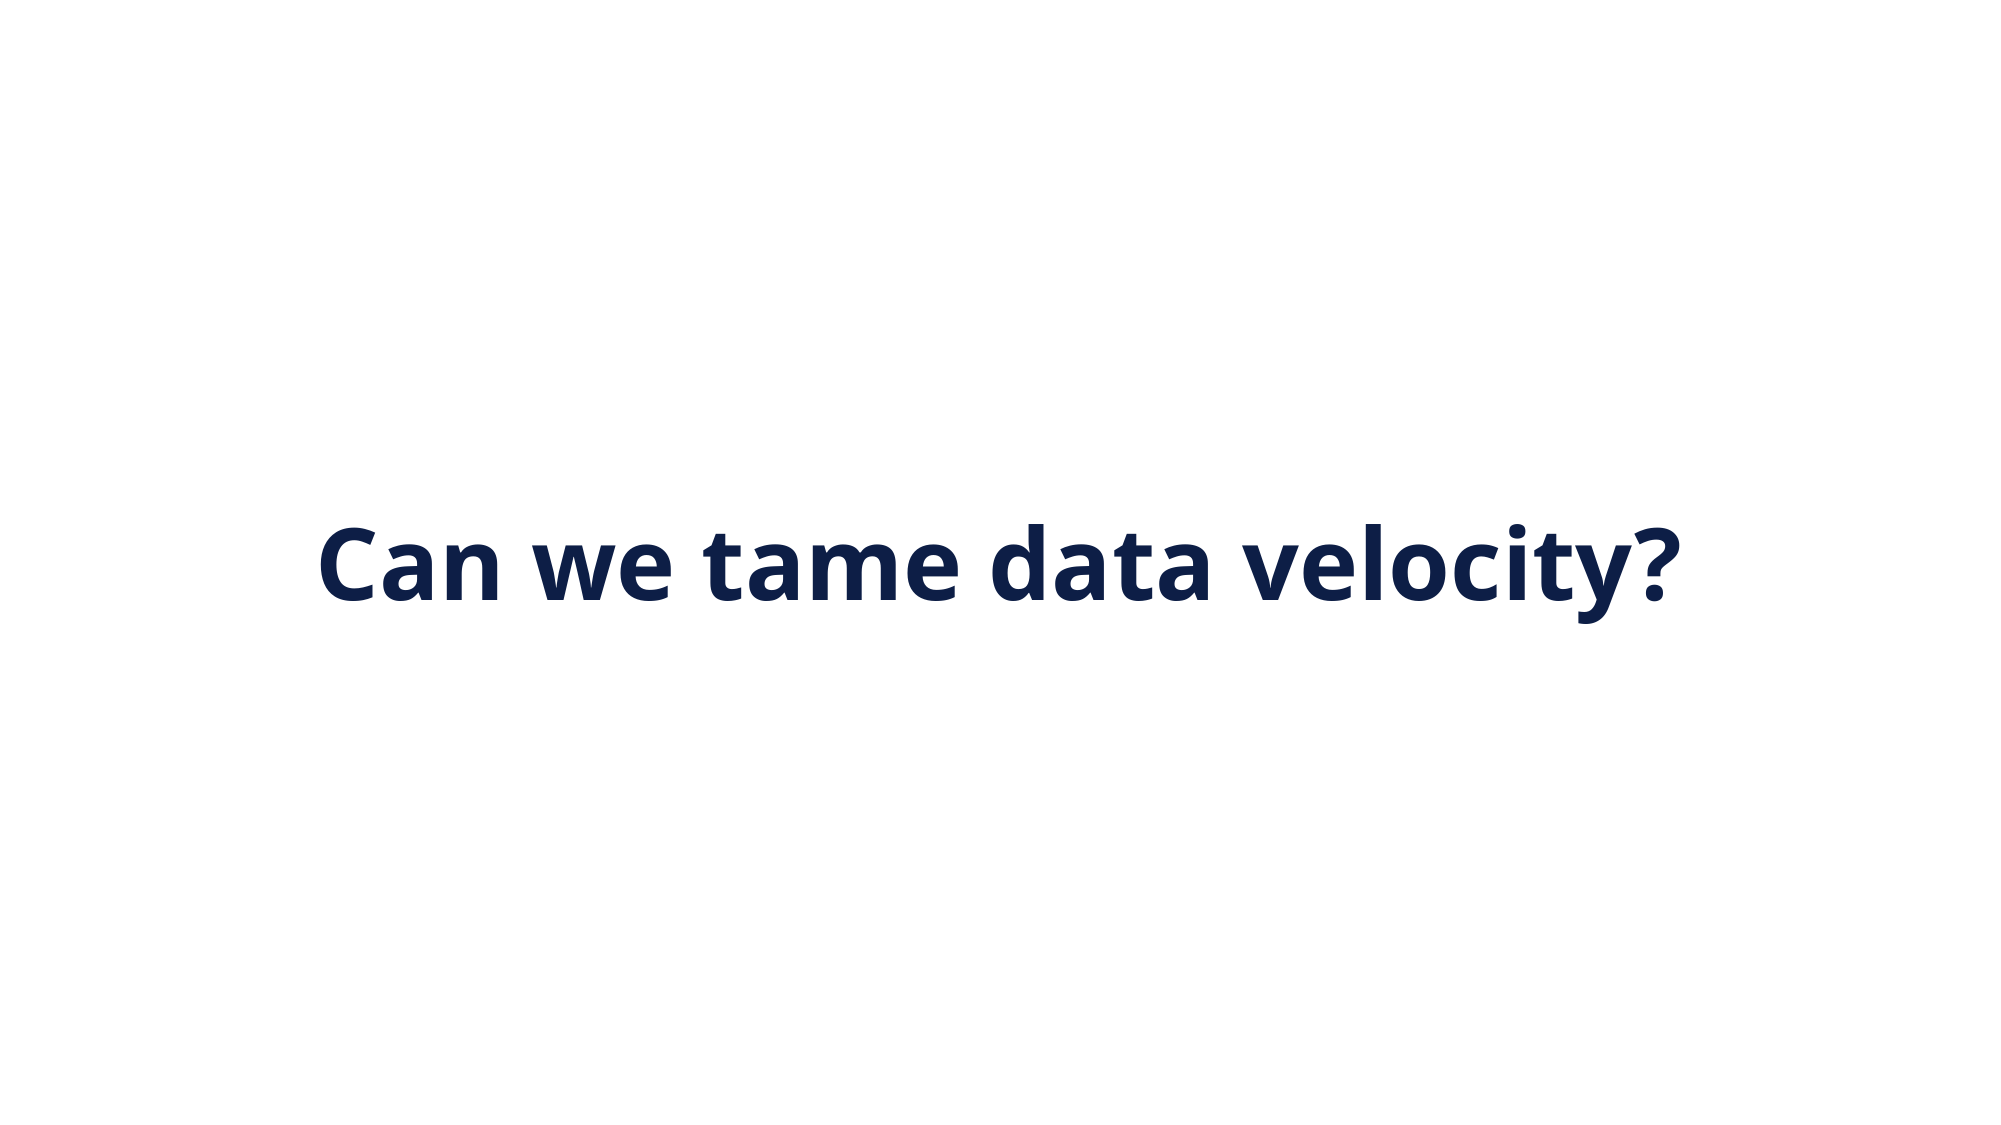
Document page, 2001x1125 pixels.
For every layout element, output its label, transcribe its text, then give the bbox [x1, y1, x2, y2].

title Can we tame data velocity? [265, 506, 1735, 628]
